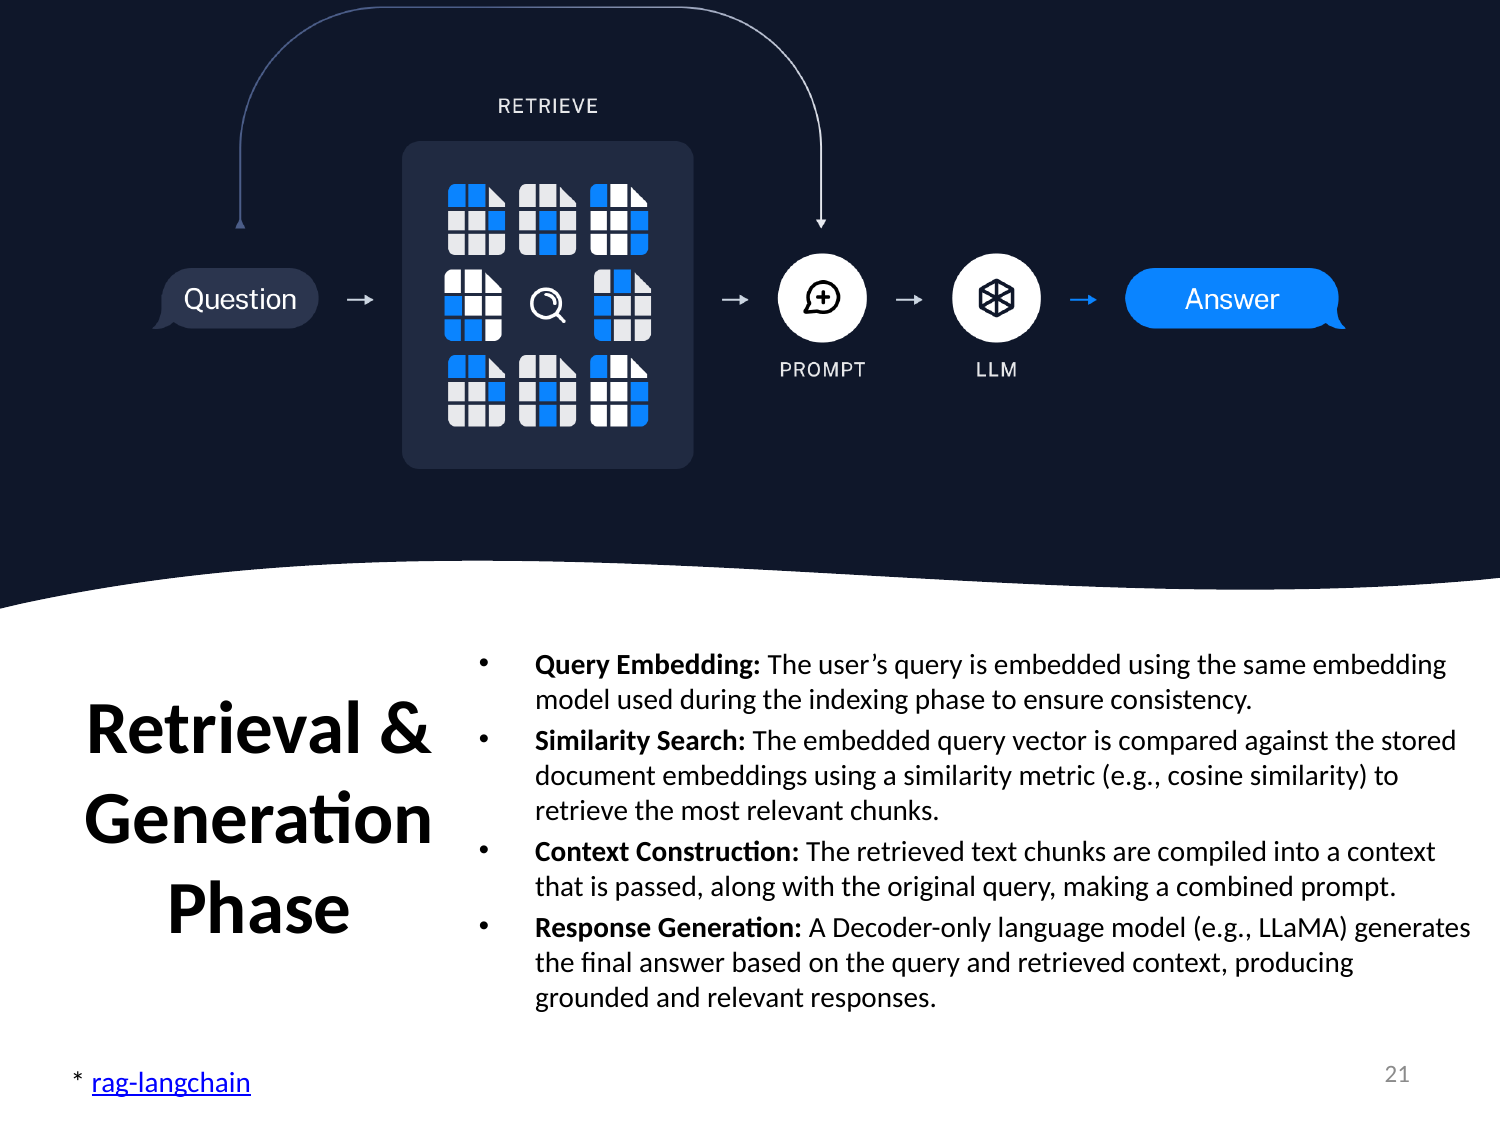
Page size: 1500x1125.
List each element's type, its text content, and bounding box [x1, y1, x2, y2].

text_box * rag-langchain [55, 1055, 1446, 1106]
list Query Embedding: The user’s query is embedded using the same embedding model used during the indexing phase to ensure consistency. Similarity Search: The embedded query vector is compared against the stored document embeddings using a similarity metric (e.g., cosine similarity) to retrieve the most relevant chunks. Context Construction: The retrieved text chunks are compiled into a context that is passed, along with the original query, making a combined prompt. Response Generation: A Decoder-only language model (e.g., LLaMA) generates the final answer based on the query and retrieved context, producing grounded and relevant responses. [463, 617, 1487, 1081]
title Retrieval & Generation Phase [29, 617, 463, 1018]
slide_number 21 [1074, 1042, 1425, 1103]
picture [0, 0, 1500, 609]
